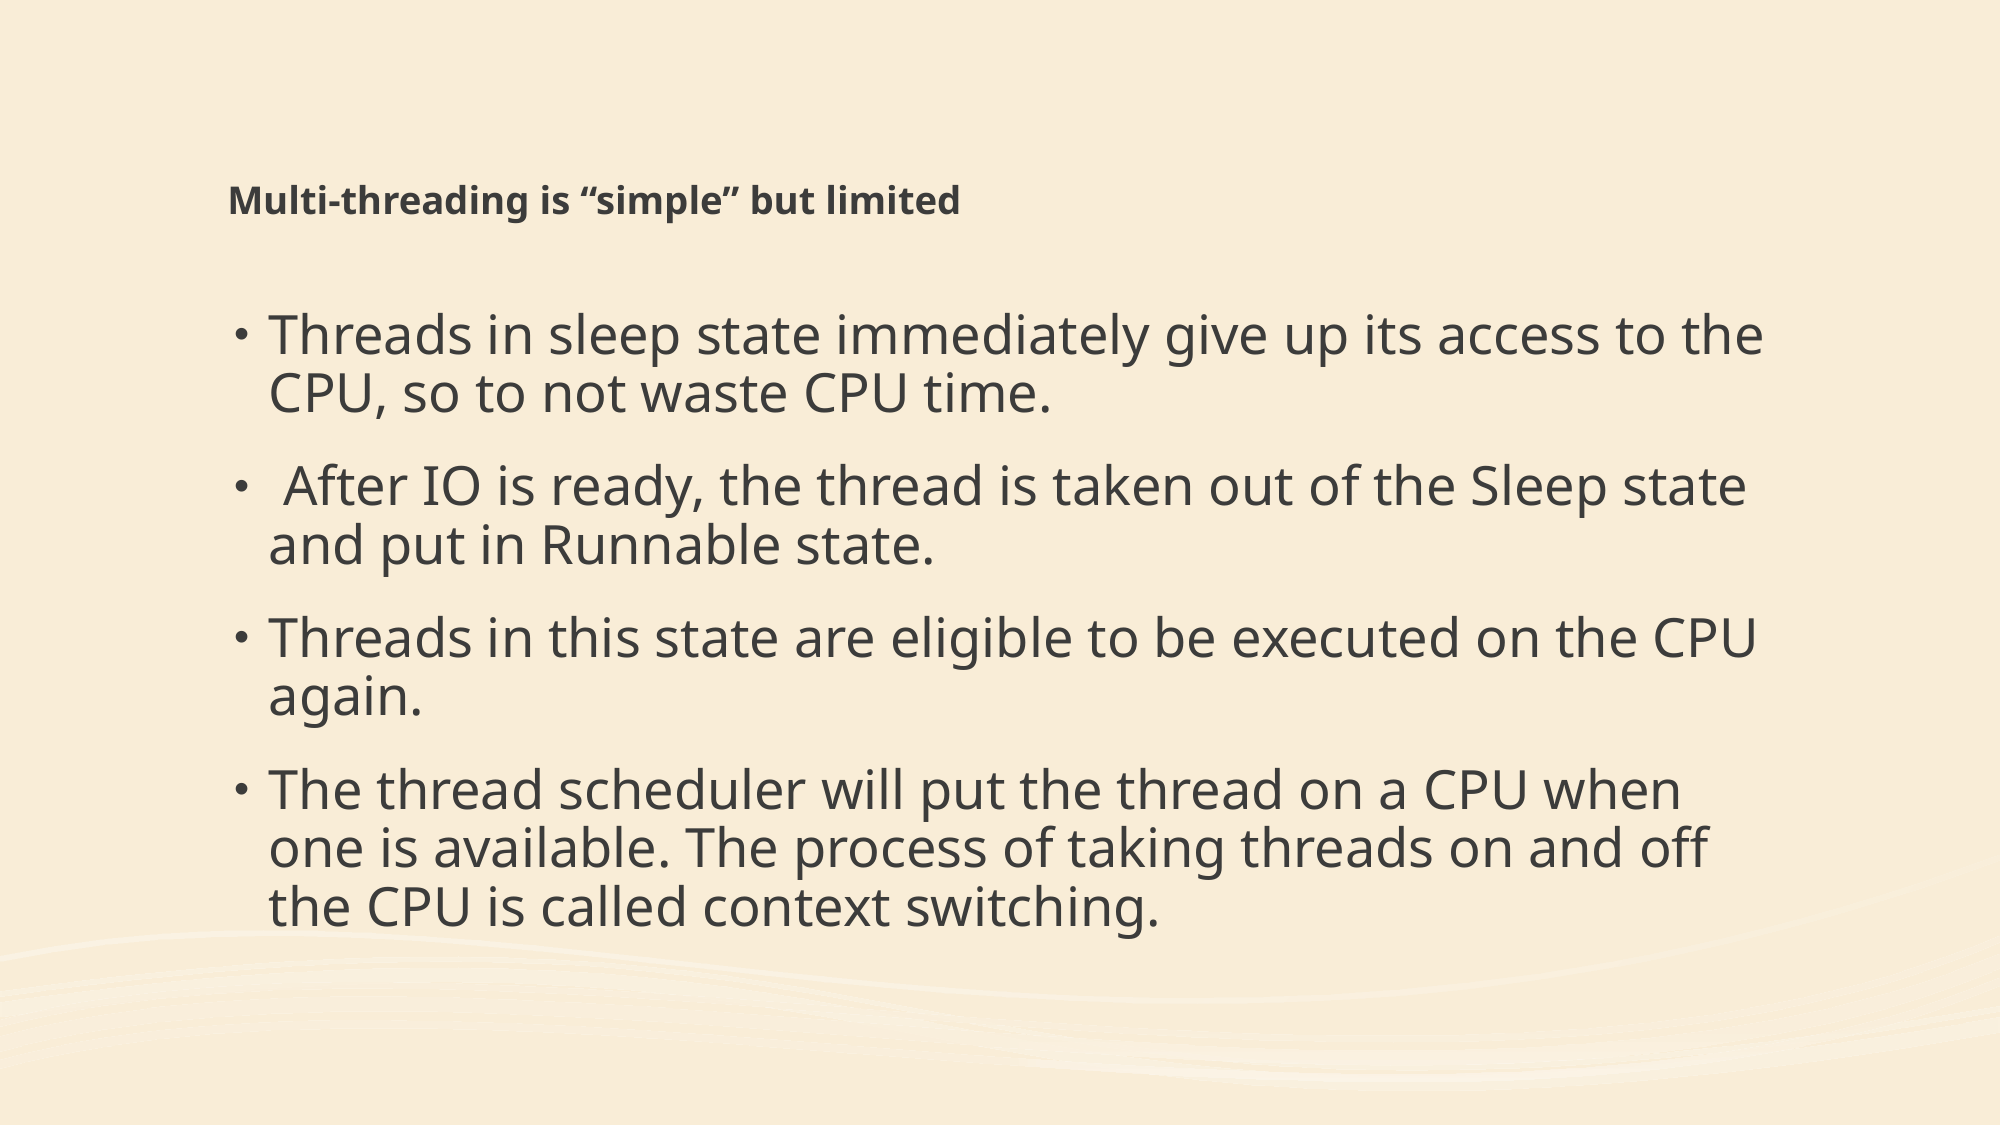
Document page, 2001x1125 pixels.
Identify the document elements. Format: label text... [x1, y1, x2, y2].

list Threads in sleep state immediately give up its access to the CPU, so to not waste CPU time. After IO is ready, the thread is taken out of the Sleep state and put in Runnable state. Threads in this state are eligible to be executed on the CPU again. The thread scheduler will put the thread on a CPU when one is available. The process of taking threads on and off the CPU is called context switching. [212, 299, 1788, 950]
title Multi-threading is “simple” but limited [212, 50, 1788, 231]
